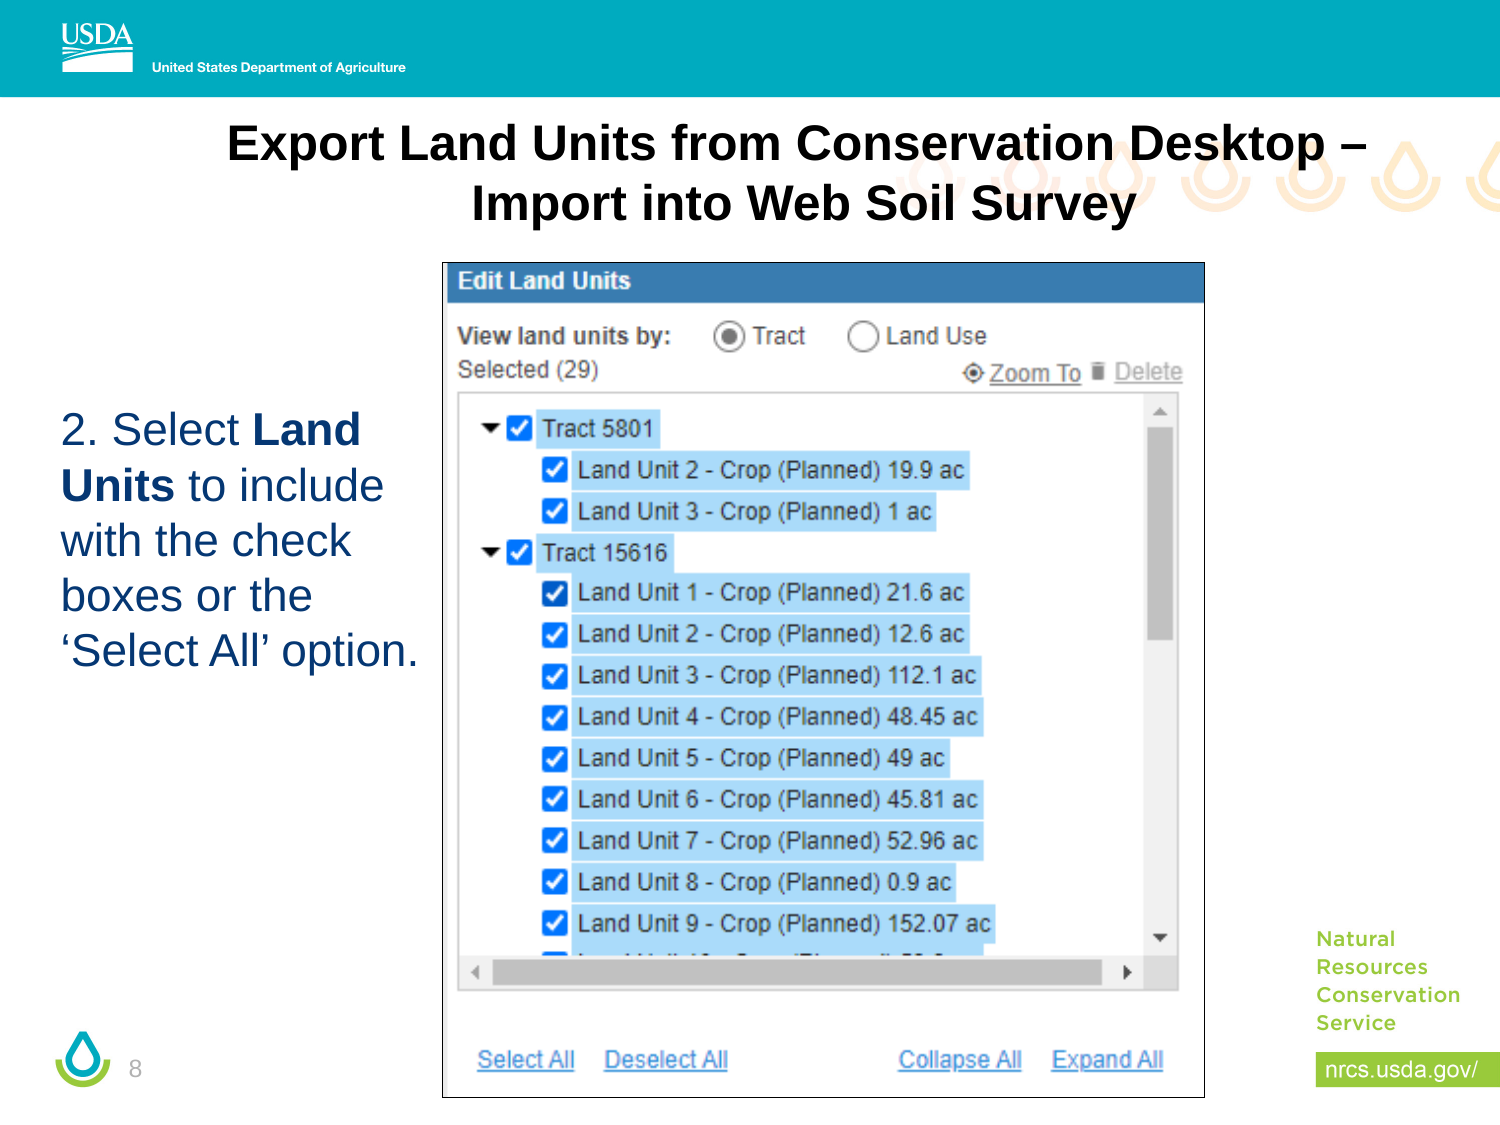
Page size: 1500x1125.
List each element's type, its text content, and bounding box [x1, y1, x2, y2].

picture [0, 0, 1500, 1125]
list 2. Select Land Units to include with the check boxes or the ‘Select All’ option. [45, 392, 437, 733]
slide_number 8 [113, 1037, 437, 1098]
title Export Land Units from Conservation Desktop – Import into Web Soil Survey [129, 104, 1480, 237]
